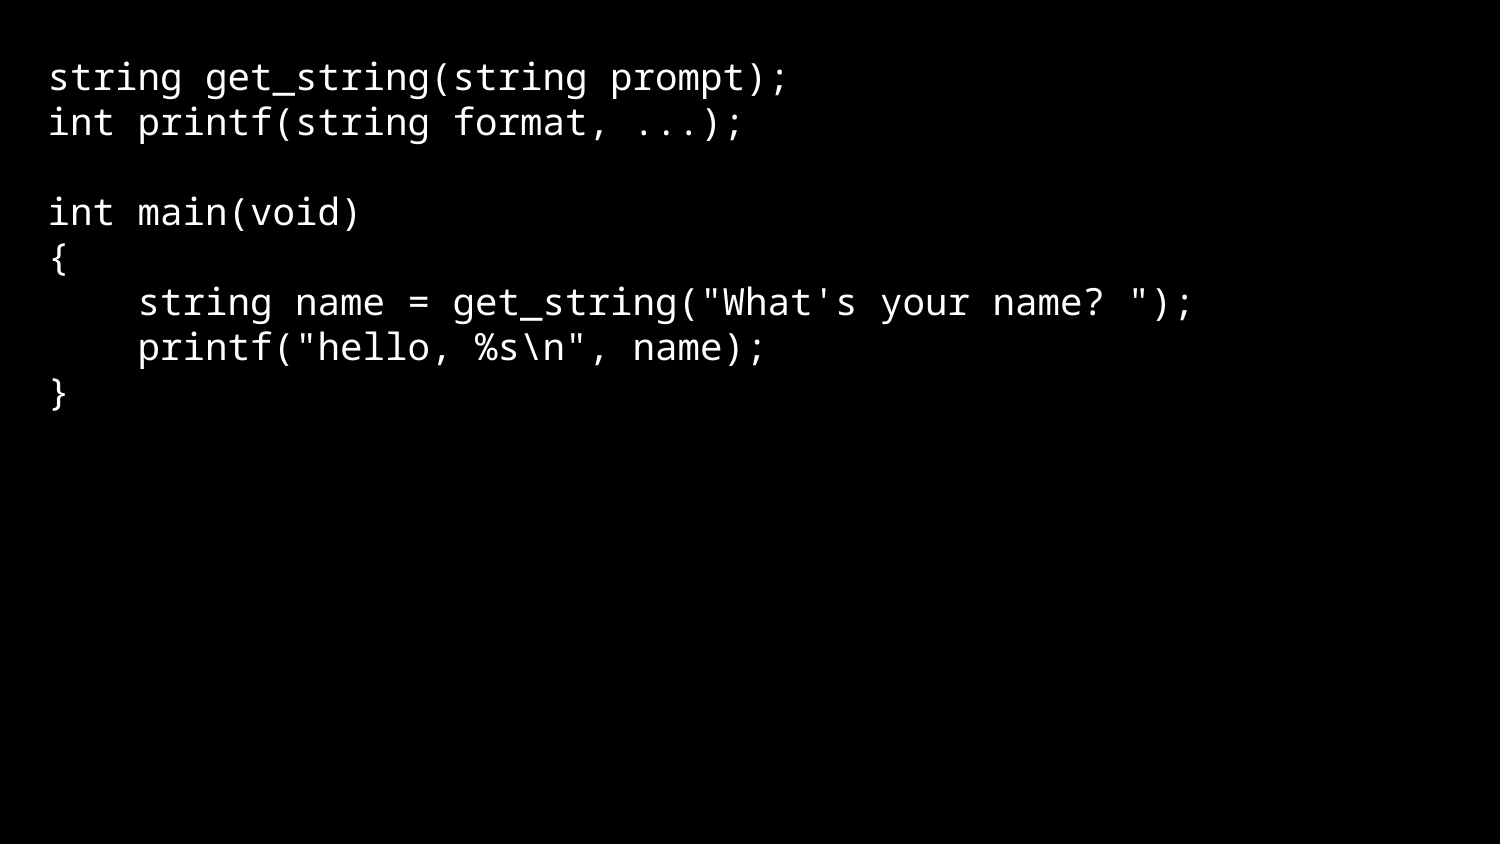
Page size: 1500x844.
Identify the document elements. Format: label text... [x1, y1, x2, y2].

list string get_string(string prompt); int printf(string format, ...); int main(void) { string name = get_string("What's your name? "); printf("hello, %s\n", name); } [32, 37, 1431, 808]
